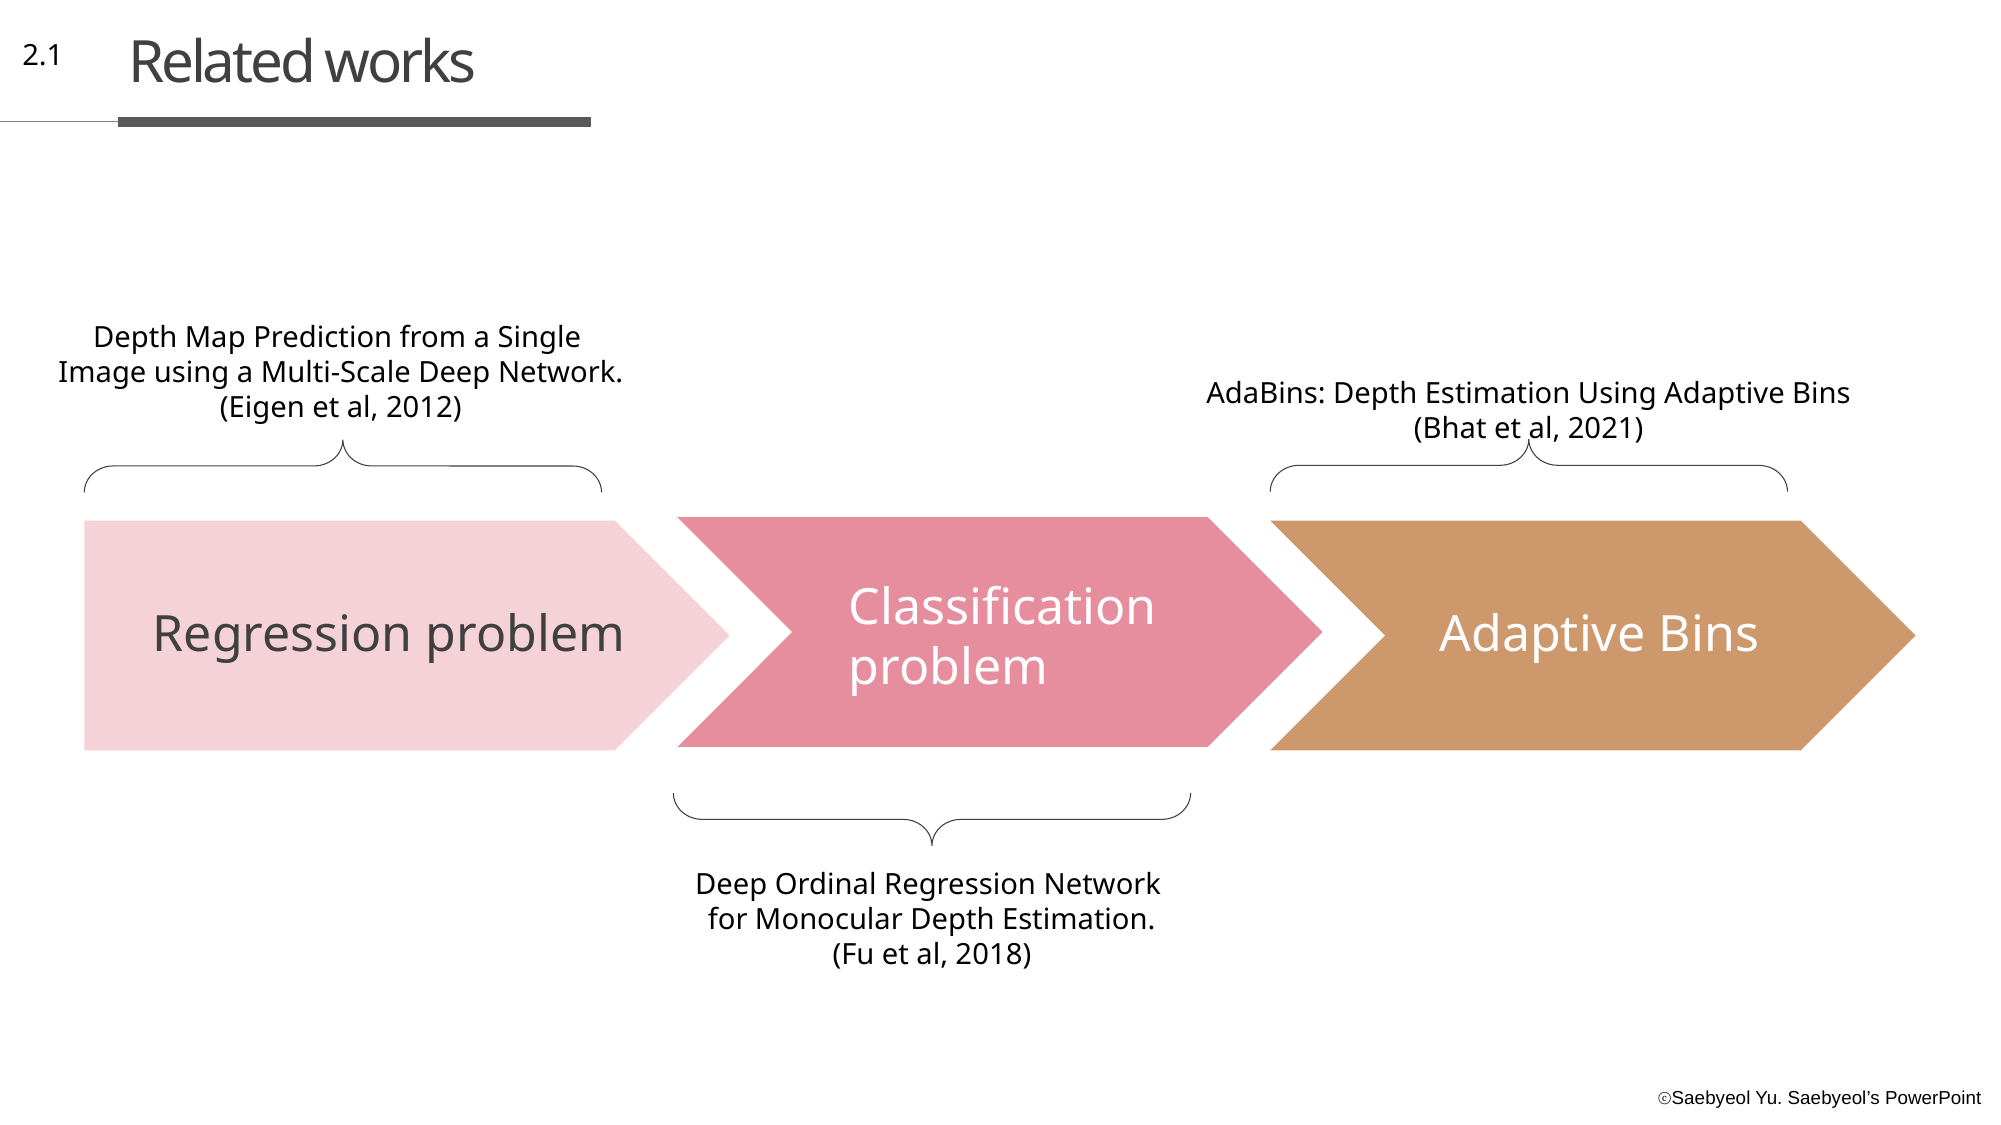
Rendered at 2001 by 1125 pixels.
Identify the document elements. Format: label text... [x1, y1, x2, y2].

text_box [672, 792, 1192, 846]
text_box [1269, 452, 1789, 492]
text_box [83, 439, 603, 493]
text_box Adaptive Bins [1424, 594, 1774, 669]
text_box Classification problem [833, 567, 1185, 703]
text_box Related works [113, 16, 491, 102]
text_box Depth Map Prediction from a Single Image using a Multi-Scale Deep Network. (Eigen et al, 2012) [43, 310, 639, 431]
text_box [1267, 519, 1918, 752]
text_box 2.1 [7, 28, 79, 79]
text_box Deep Ordinal Regression Network for Monocular Depth Estimation. (Fu et al, 2018) [680, 857, 1184, 978]
text_box AdaBins: Depth Estimation Using Adaptive Bins (Bhat et al, 2021) [1191, 366, 1867, 452]
text_box Regression problem [138, 594, 641, 669]
text_box [674, 516, 1325, 748]
text_box [83, 519, 732, 752]
